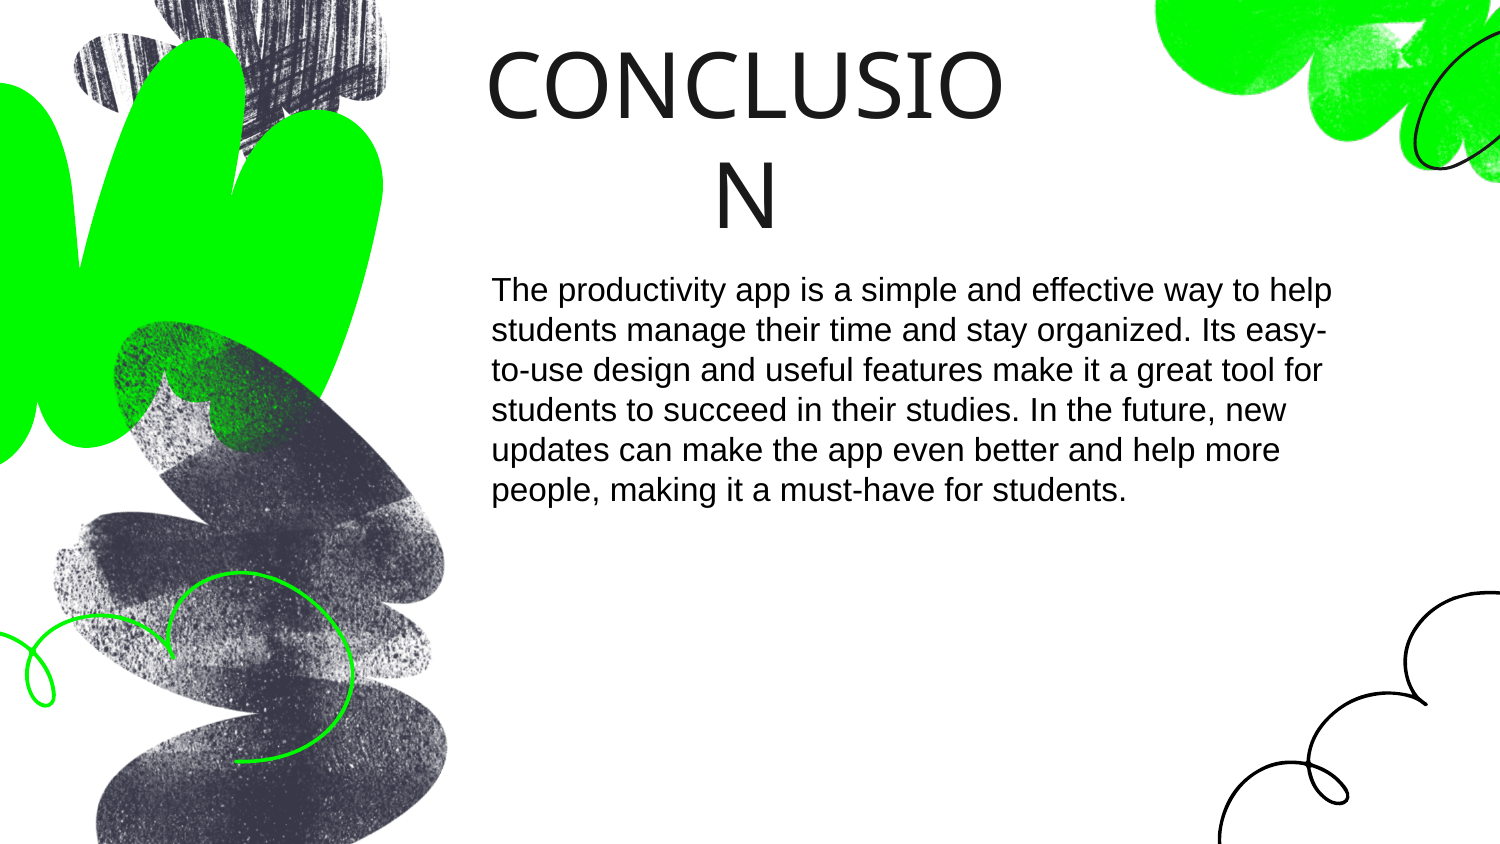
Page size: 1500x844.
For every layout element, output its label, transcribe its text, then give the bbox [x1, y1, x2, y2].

text_box [0, 82, 383, 404]
picture [1417, 35, 1500, 167]
text_box [1217, 590, 1500, 844]
picture [74, 0, 390, 201]
picture [1100, 0, 1500, 344]
text_box The productivity app is a simple and effective way to help students manage their time and stay organized. Its easy-to-use design and useful features make it a great tool for students to succeed in their studies. In the future, new updates can make the app even better and help more people, making it a must-have for students. [476, 260, 1374, 516]
picture [0, 300, 554, 844]
title CONCLUSION [469, 62, 1024, 213]
